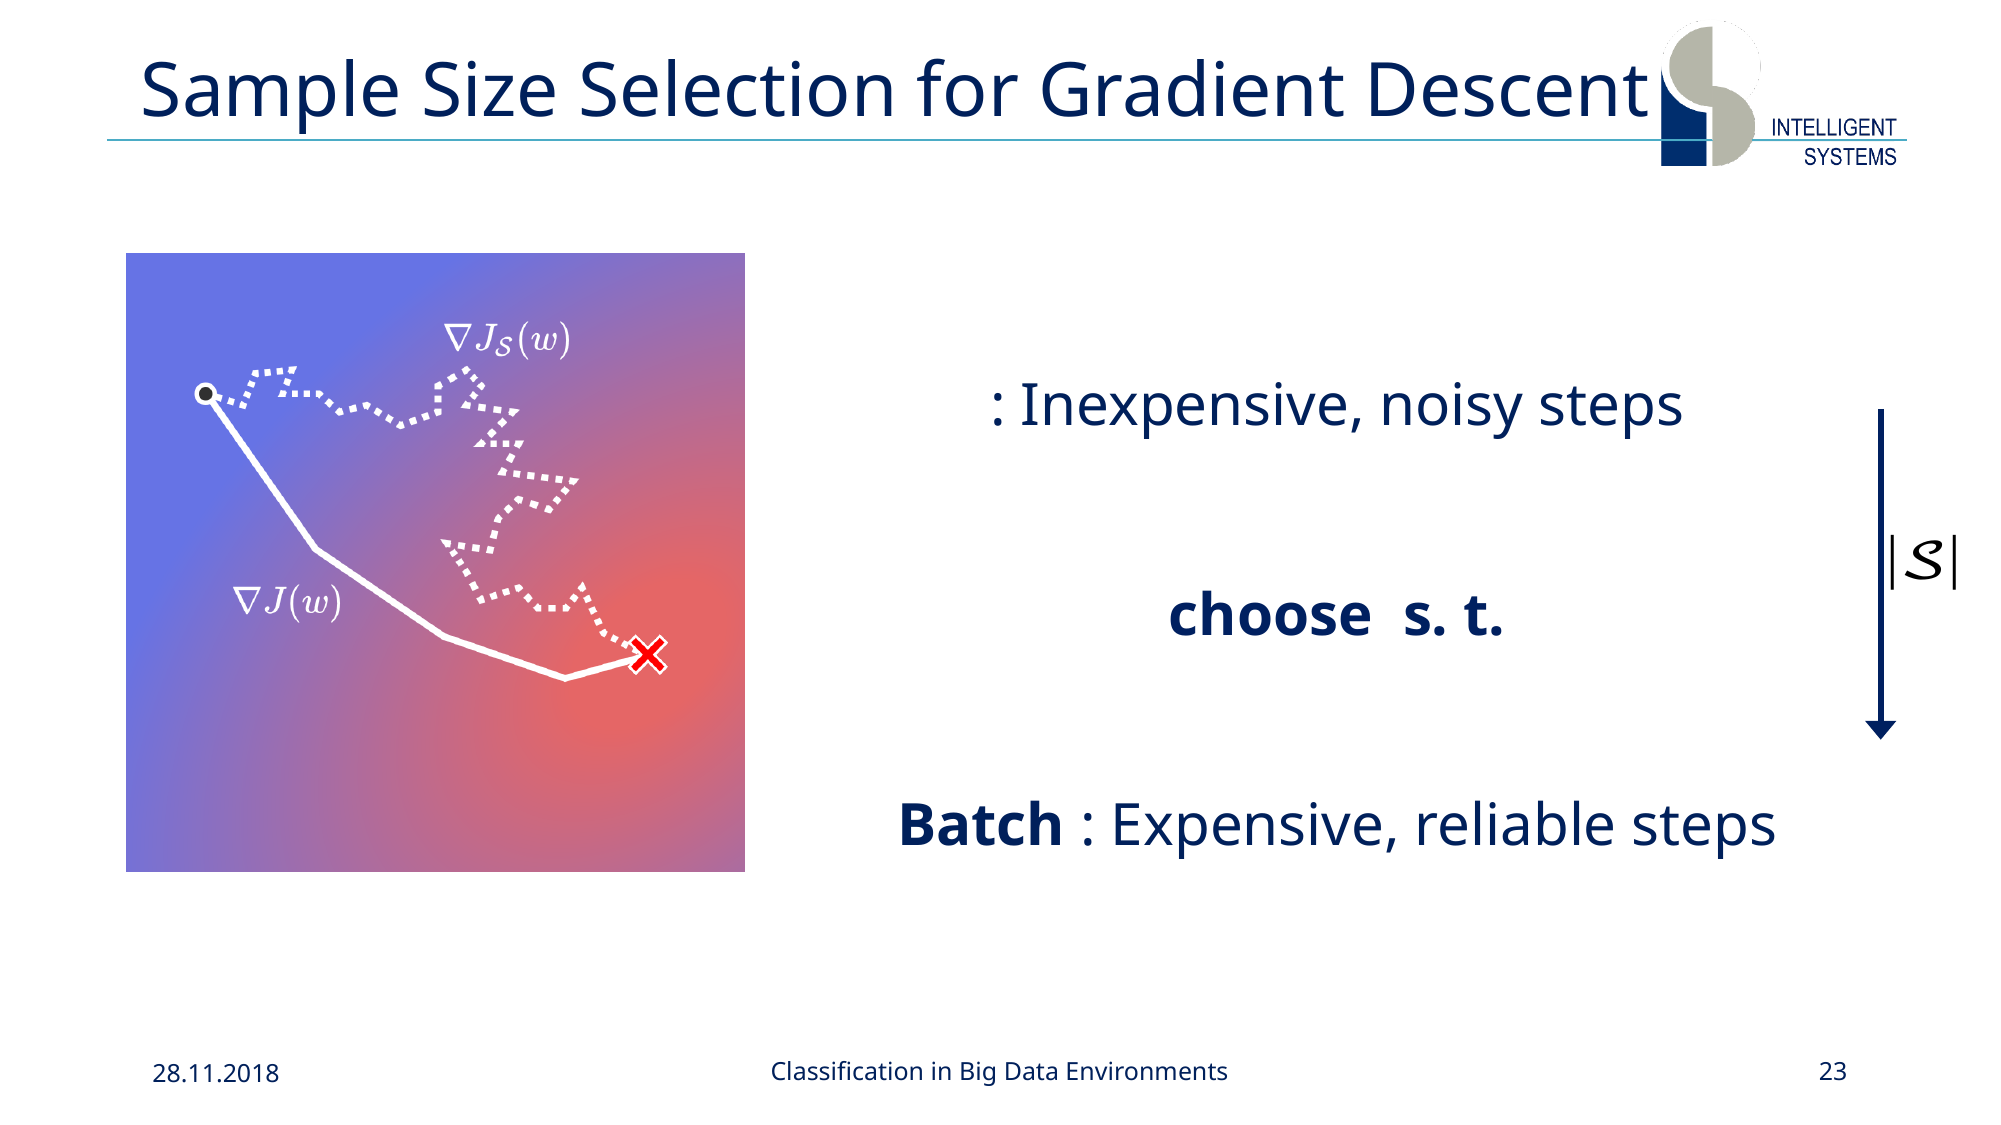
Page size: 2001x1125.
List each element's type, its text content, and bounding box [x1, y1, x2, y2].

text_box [1880, 408, 1969, 740]
slide_number 23 [1412, 1042, 1863, 1103]
footer Classification in Big Data Environments [662, 1042, 1338, 1103]
title Sample Size Selection for Gradient Descent [125, 31, 1863, 141]
picture [1661, 19, 1903, 139]
picture [1661, 141, 1903, 172]
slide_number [137, 1042, 588, 1103]
picture [126, 253, 745, 872]
